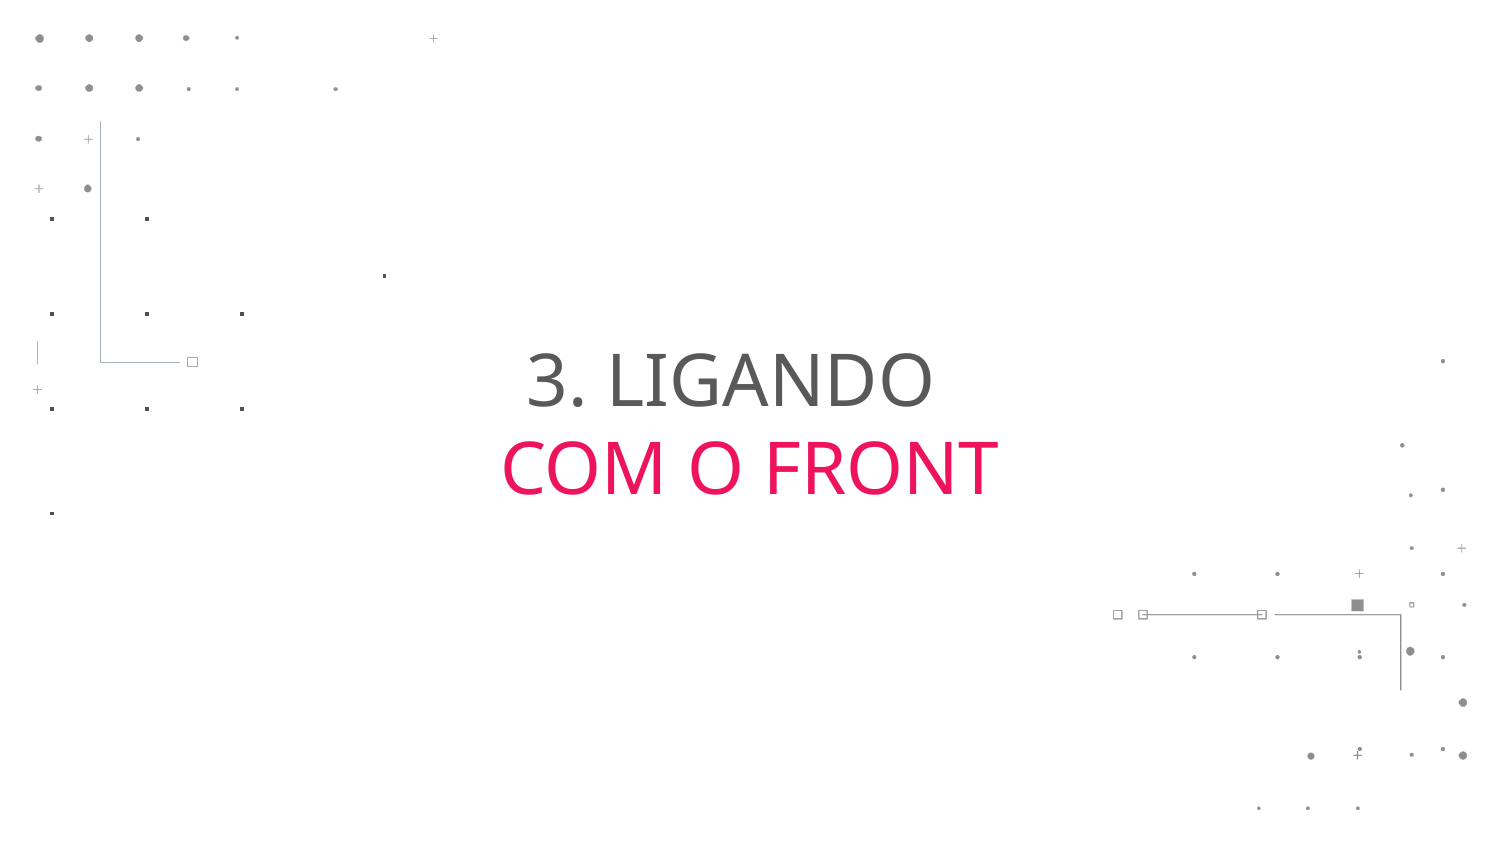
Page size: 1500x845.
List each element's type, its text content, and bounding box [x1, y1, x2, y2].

text_box 3. LIGANDO COM O FRONT [261, 326, 1239, 517]
picture [33, 34, 1467, 810]
